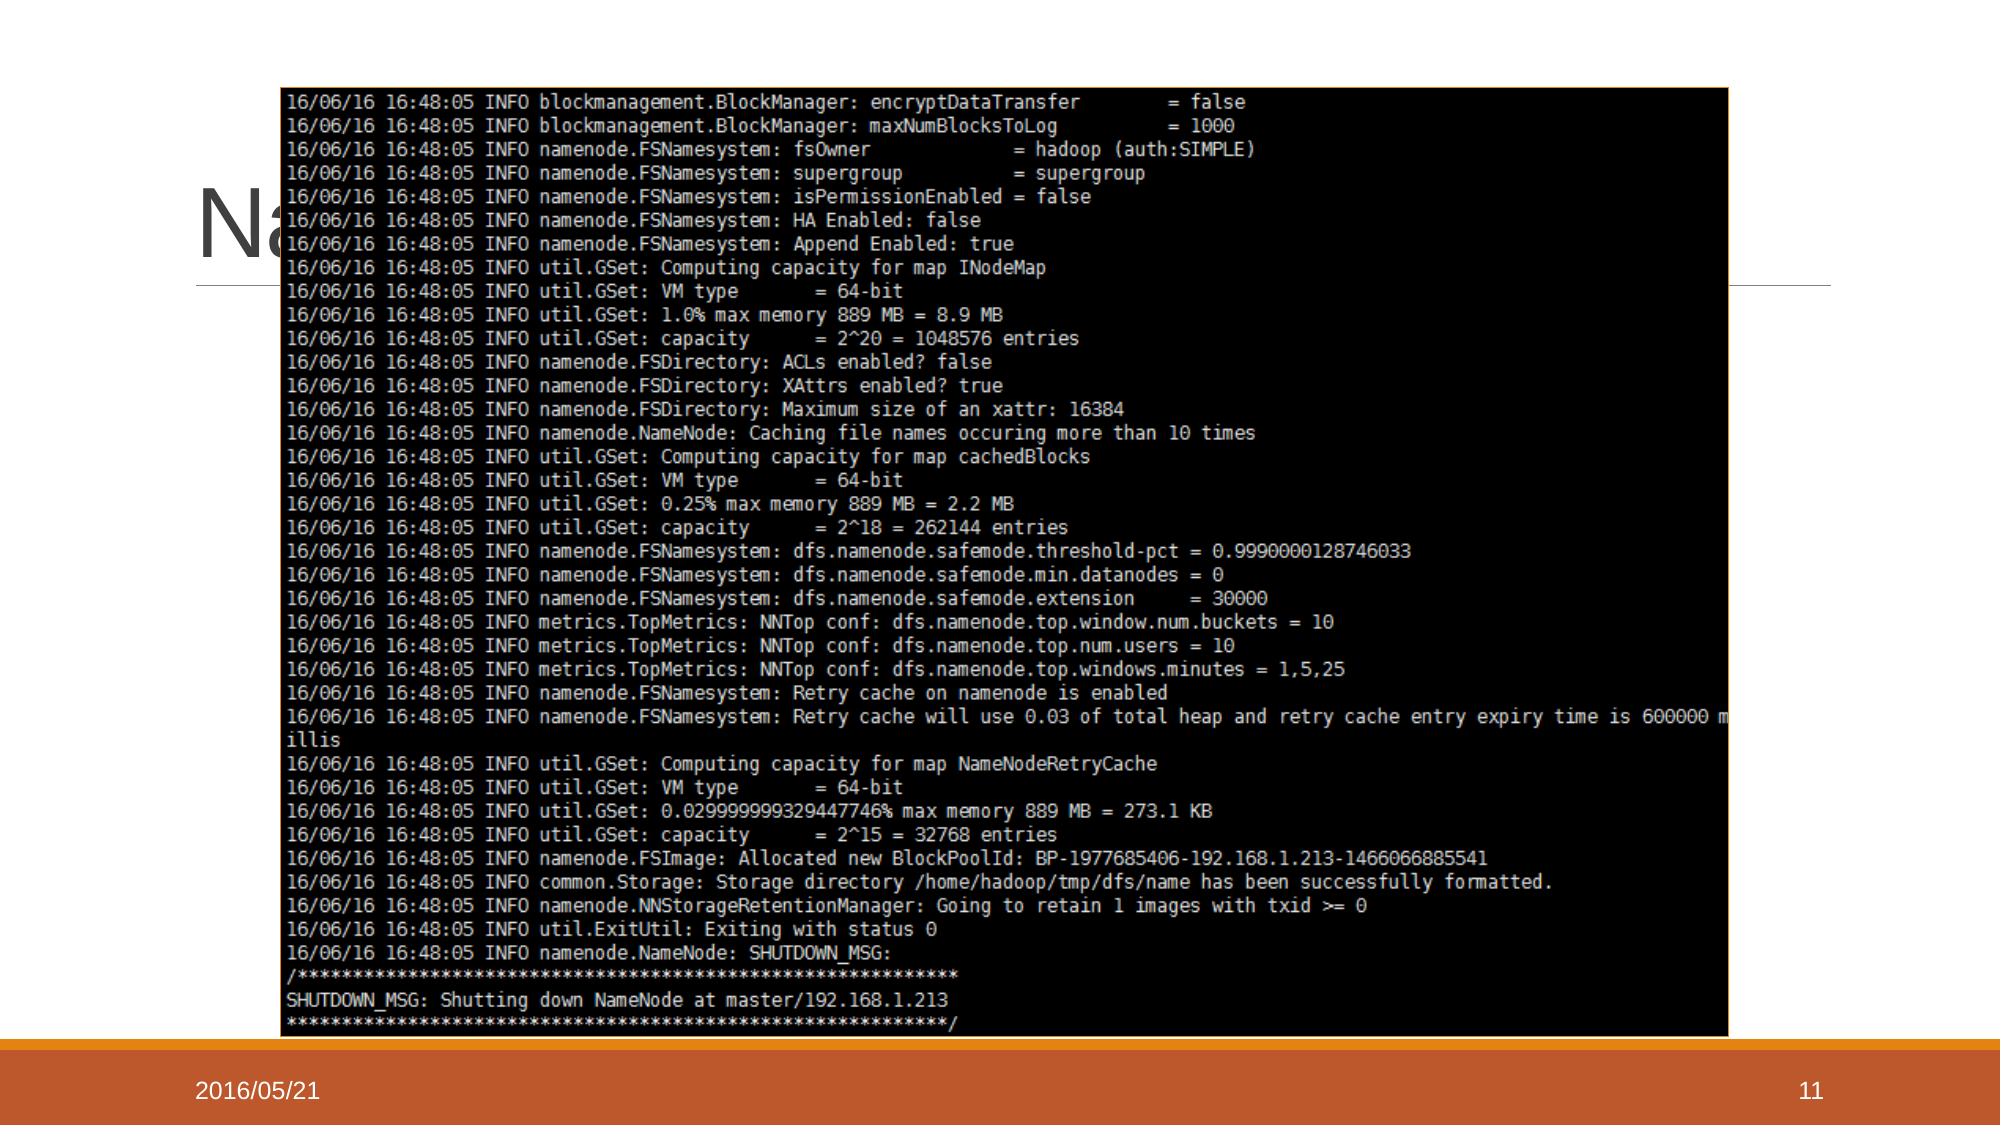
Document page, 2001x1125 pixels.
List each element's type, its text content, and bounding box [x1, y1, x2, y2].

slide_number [180, 1059, 586, 1120]
picture [280, 86, 1729, 1037]
title Namenode format [180, 47, 1830, 285]
slide_number 11 [1624, 1059, 1840, 1120]
